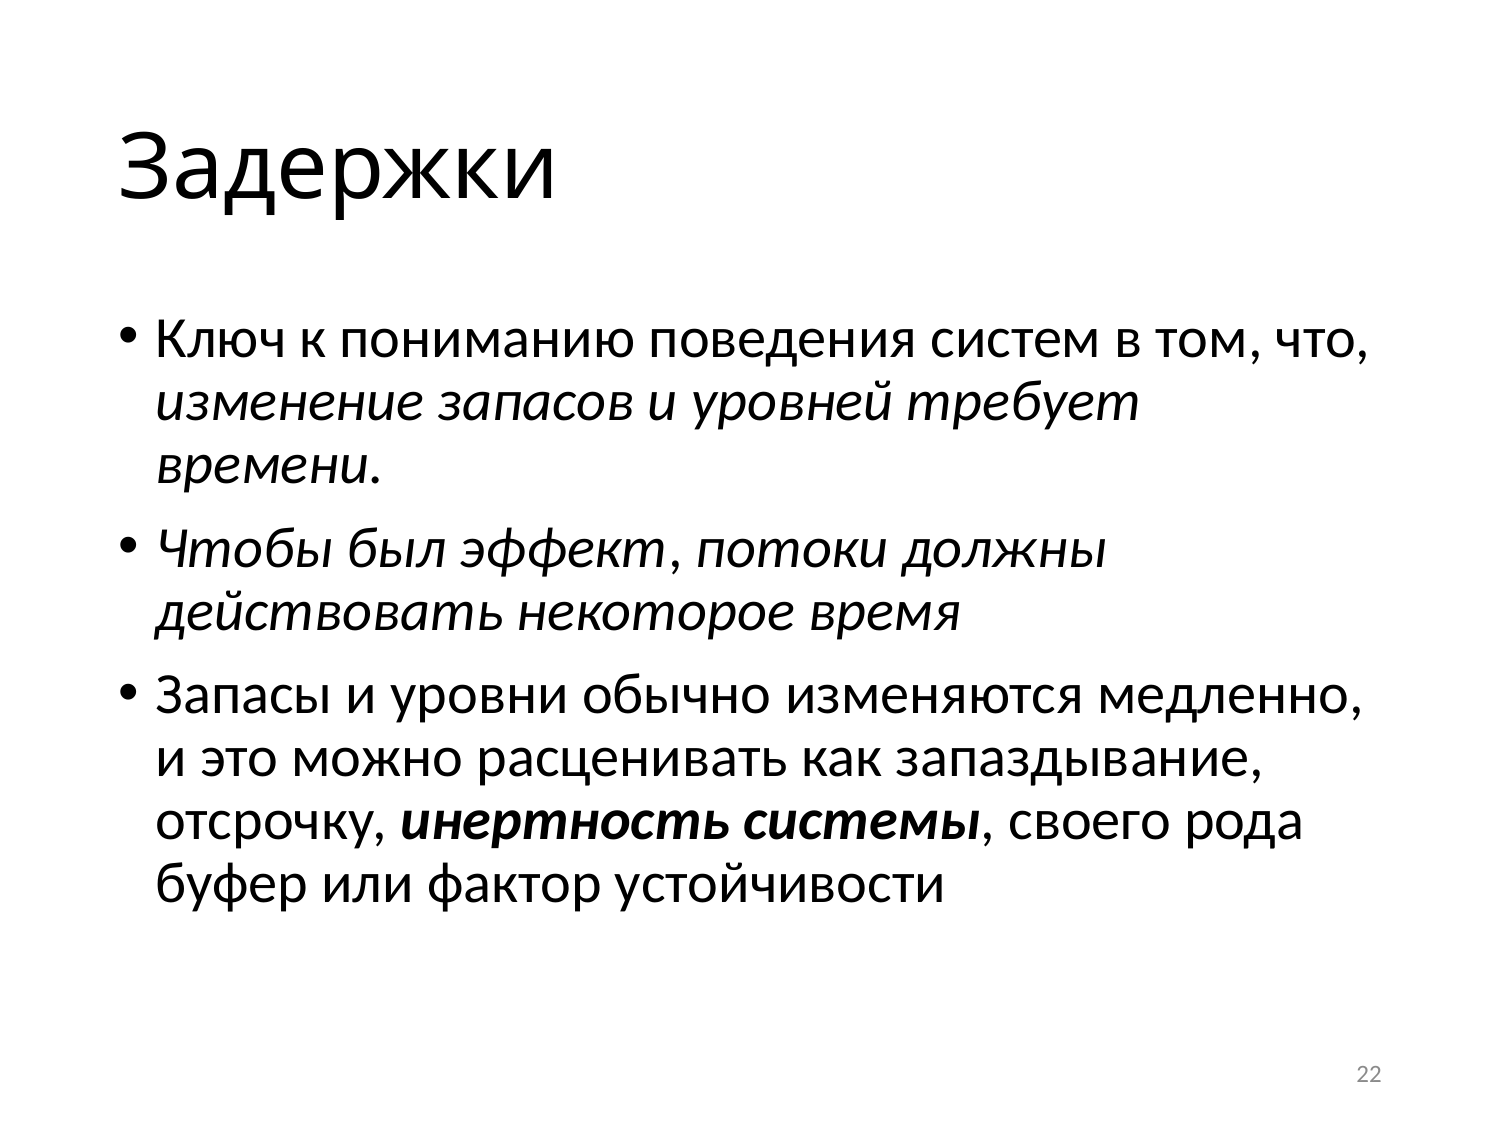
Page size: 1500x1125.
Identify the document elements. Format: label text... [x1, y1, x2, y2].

slide_number 22 [1059, 1042, 1397, 1103]
list Ключ к пониманию поведения систем в том, что, изменение запасов и уровней требует времени. Чтобы был эффект, потоки должны действовать некоторое время Запасы и уровни обычно изменяются медленно, и это можно расценивать как запаздывание, отсрочку, инертность системы, своего рода буфер или фактор устойчивости [103, 299, 1397, 1014]
title Задержки [103, 59, 1397, 278]
